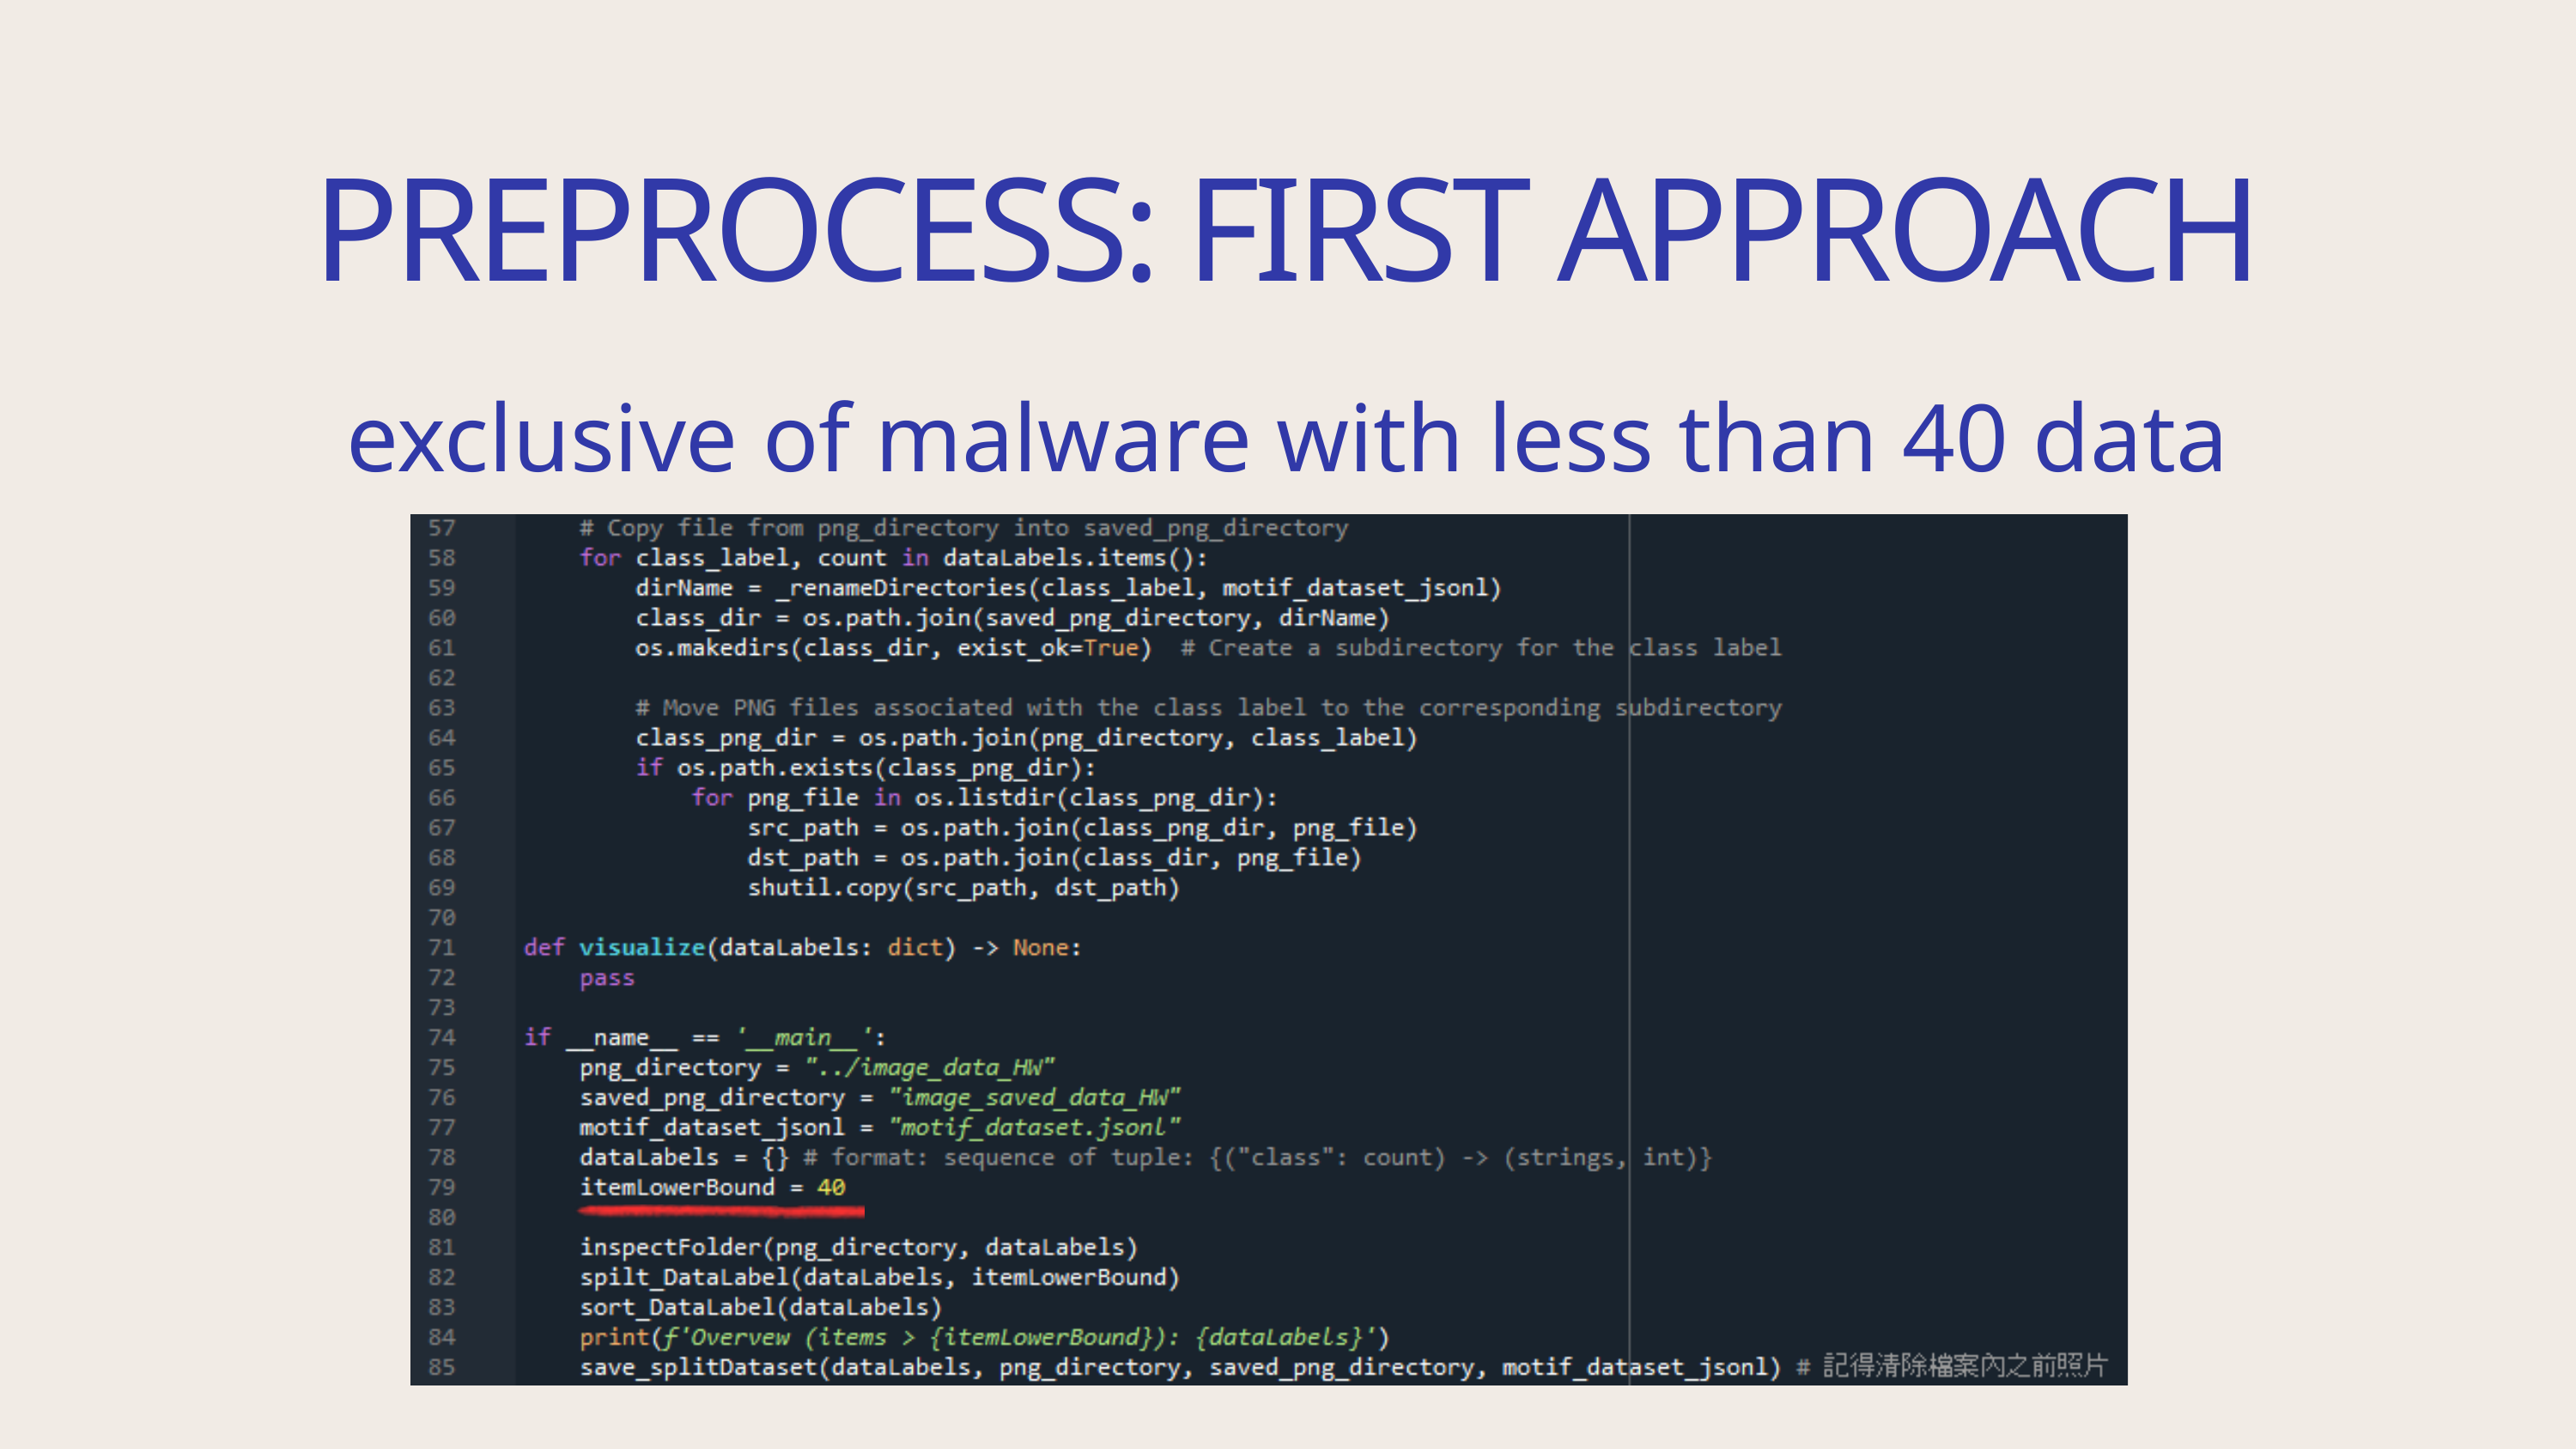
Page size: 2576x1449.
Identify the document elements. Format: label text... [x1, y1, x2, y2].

text_box exclusive of malware with less than 40 data [295, 360, 2281, 491]
text_box [562, 1204, 865, 1222]
text_box [410, 514, 2129, 1385]
text_box PREPROCESS: FIRST APPROACH [56, 166, 2520, 310]
